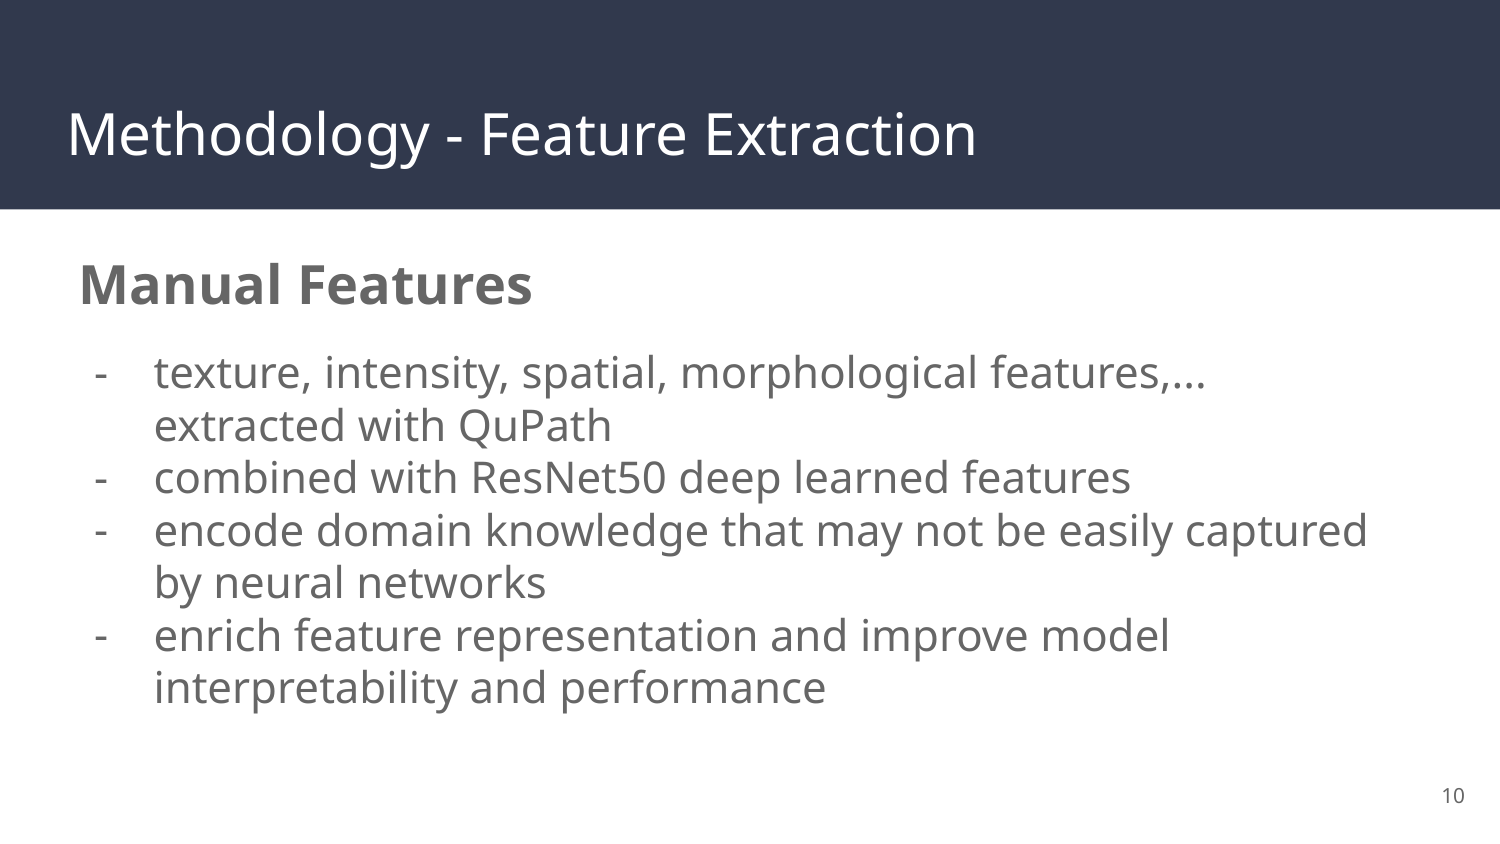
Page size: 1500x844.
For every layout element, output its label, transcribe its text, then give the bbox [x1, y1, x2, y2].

text_box Manual Features texture, intensity, spatial, morphological features,... extracted with QuPath combined with ResNet50 deep learned features encode domain knowledge that may not be easily captured by neural networks enrich feature representation and improve model interpretability and performance [63, 235, 1404, 758]
slide_number ‹#› [1389, 764, 1480, 830]
title Methodology - Feature Extraction [51, 82, 1449, 185]
